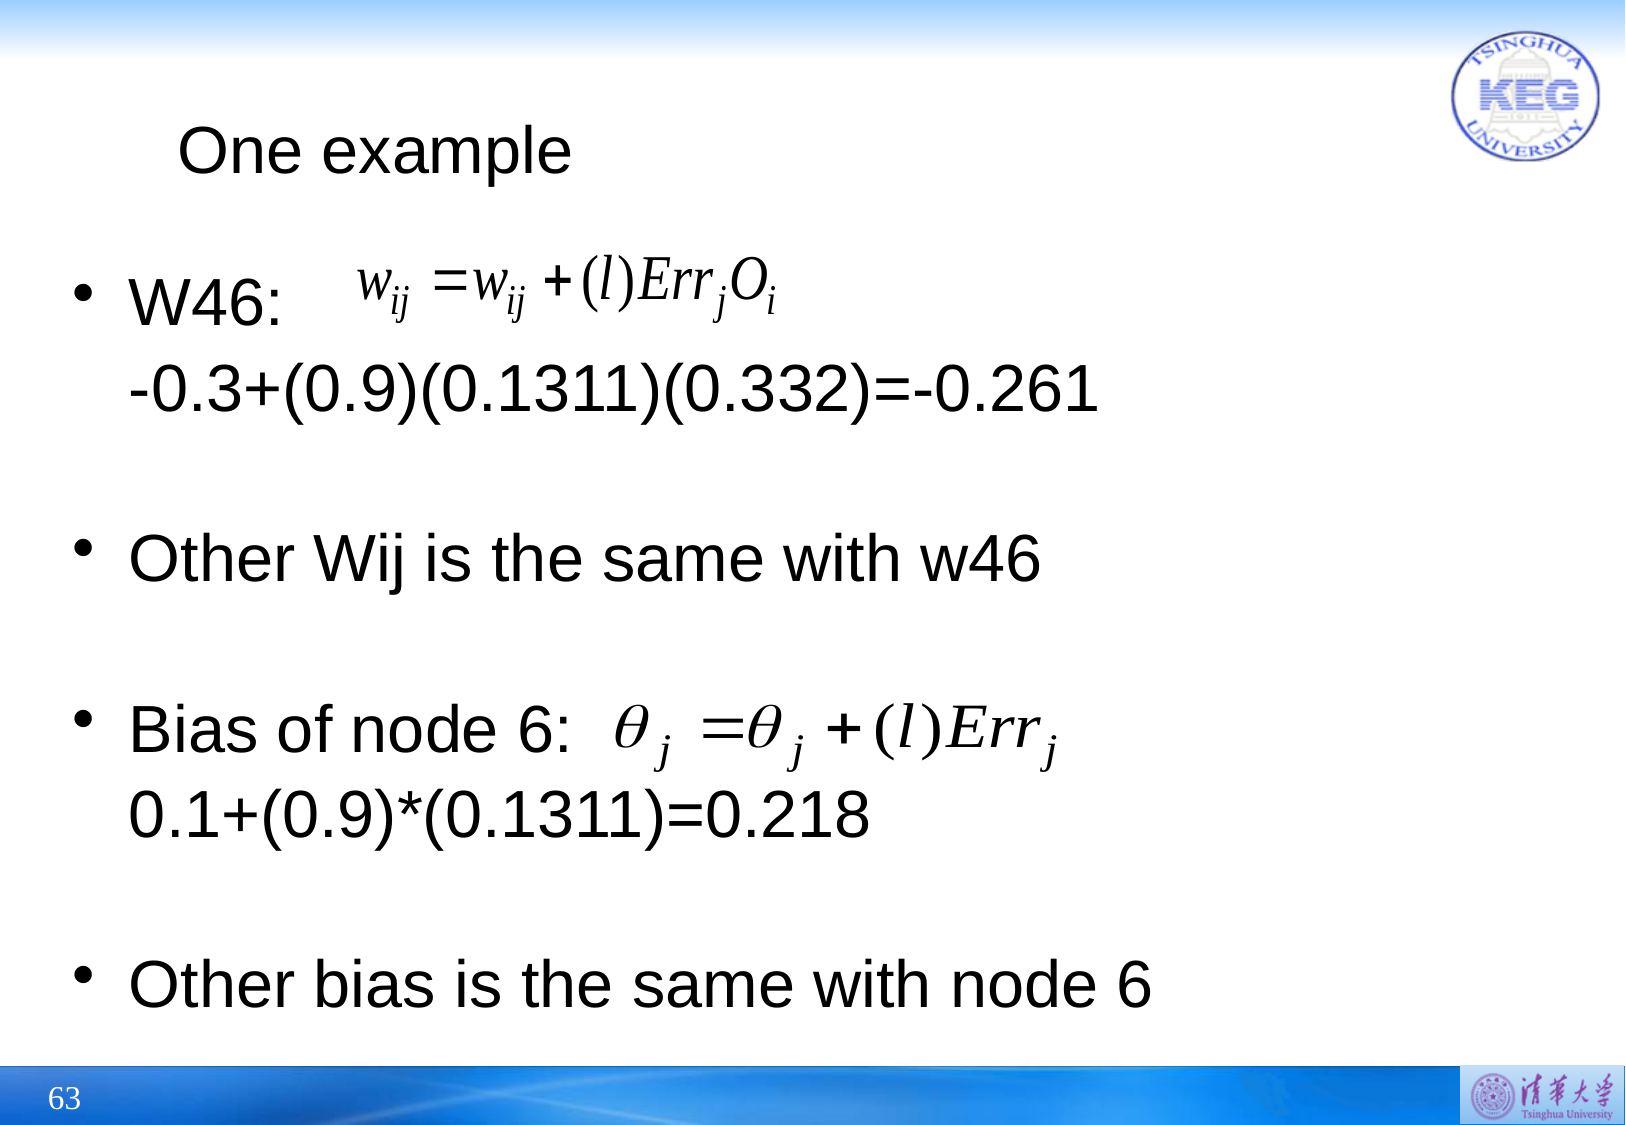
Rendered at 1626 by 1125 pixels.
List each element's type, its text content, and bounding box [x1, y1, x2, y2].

picture [0, 1065, 1625, 1125]
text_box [351, 243, 781, 332]
picture [1450, 30, 1604, 163]
list W46: -0.3+(0.9)(0.1311)(0.332)=-0.261 Other Wij is the same with w46 Bias of node 6: 0.1+(0.9)*(0.1311)=0.218 Other bias is the same with node 6 [57, 167, 1558, 977]
text_box One example [162, 99, 772, 195]
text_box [611, 692, 1065, 780]
